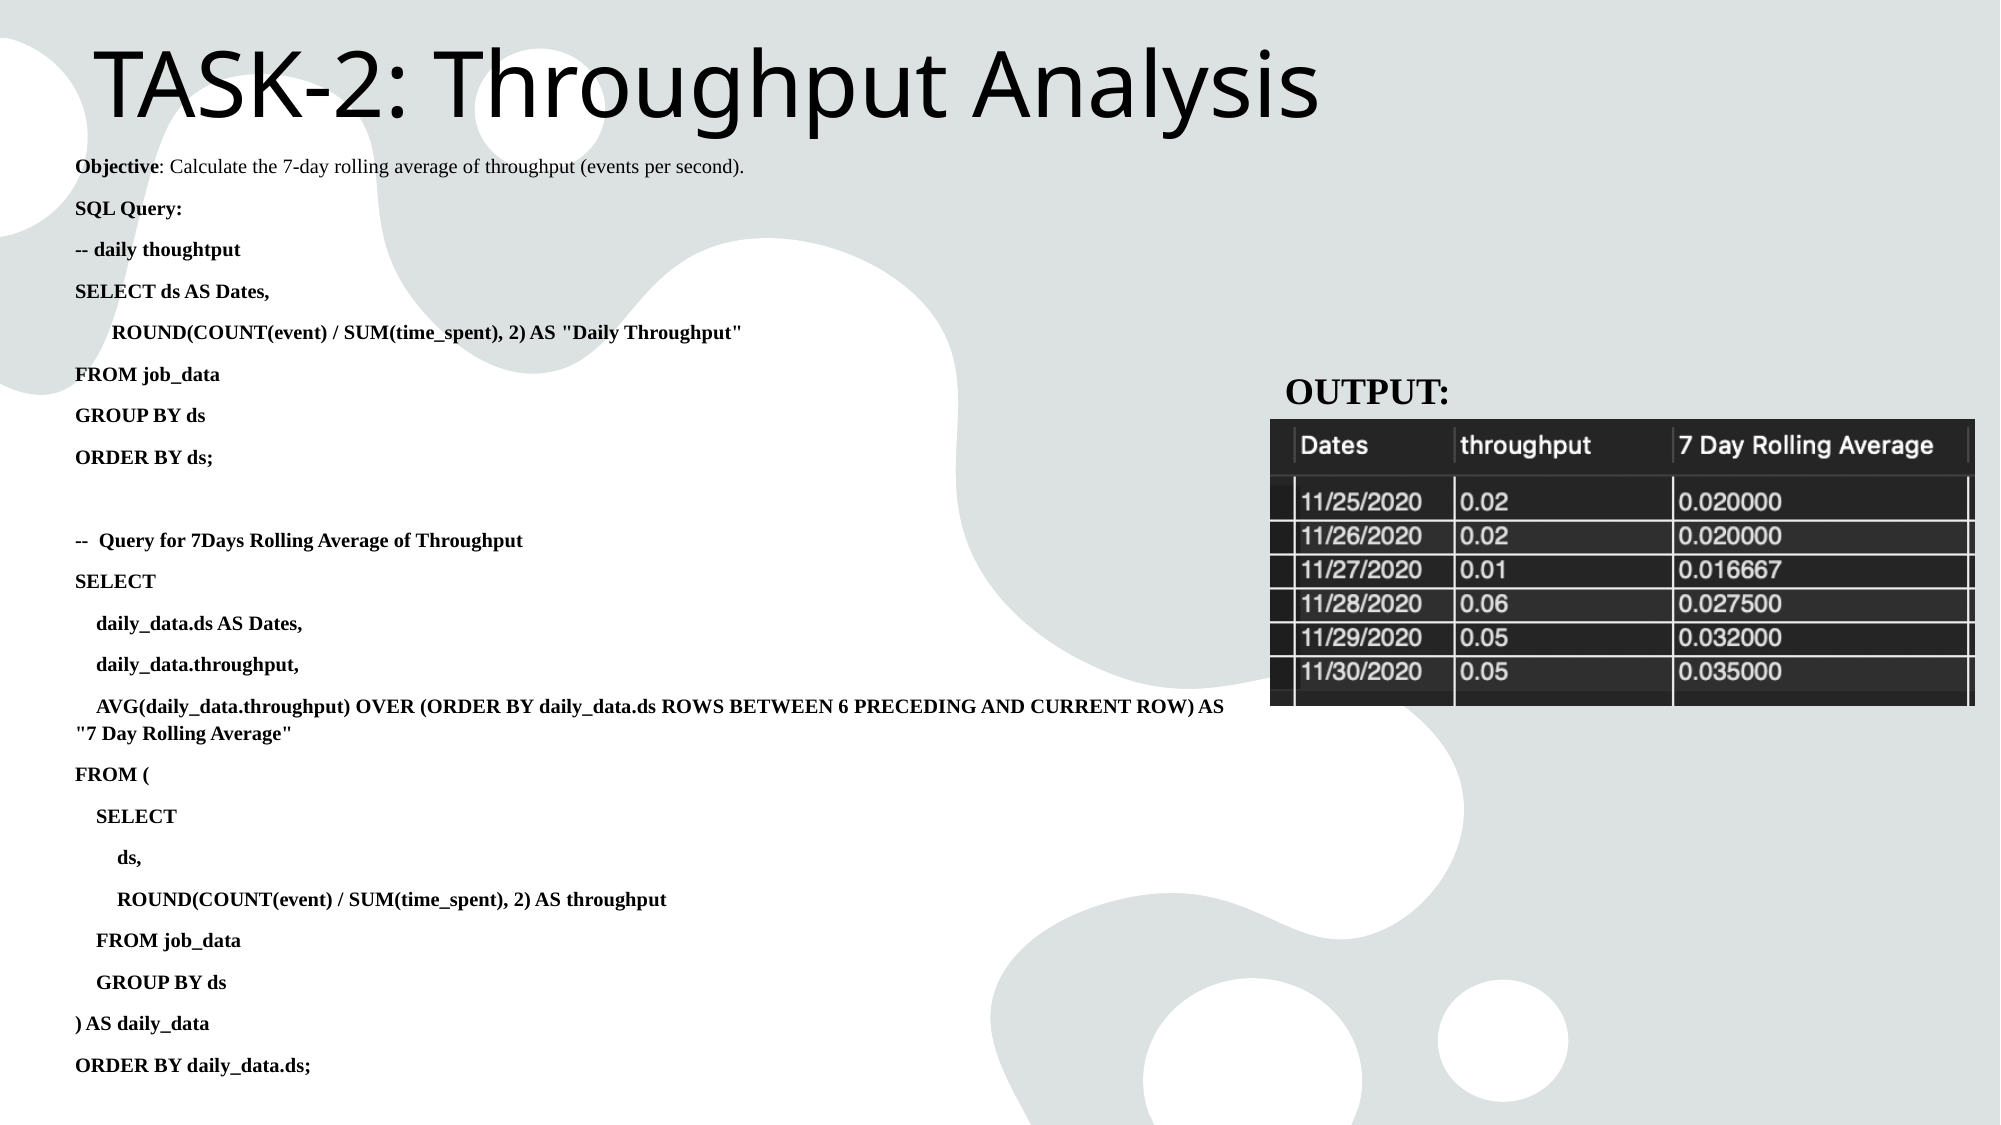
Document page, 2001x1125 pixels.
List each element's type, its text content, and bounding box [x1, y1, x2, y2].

title TASK-2: Throughput Analysis [78, 0, 1879, 144]
text_box OUTPUT: [1270, 359, 1712, 419]
list Objective: Calculate the 7-day rolling average of throughput (events per second). SQL Query: -- daily thoughtput SELECT ds AS Dates, ROUND(COUNT(event) / SUM(time_spent), 2) AS "Daily Throughput" FROM job_data GROUP BY ds ORDER BY ds; -- Query for 7Days Rolling Average of Throughput SELECT daily_data.ds AS Dates, daily_data.throughput, AVG(daily_data.throughput) OVER (ORDER BY daily_data.ds ROWS BETWEEN 6 PRECEDING AND CURRENT ROW) AS "7 Day Rolling Average" FROM ( SELECT ds, ROUND(COUNT(event) / SUM(time_spent), 2) AS throughput FROM job_data GROUP BY ds ) AS daily_data ORDER BY daily_data.ds; [60, 143, 1255, 1094]
picture [1270, 419, 1975, 706]
